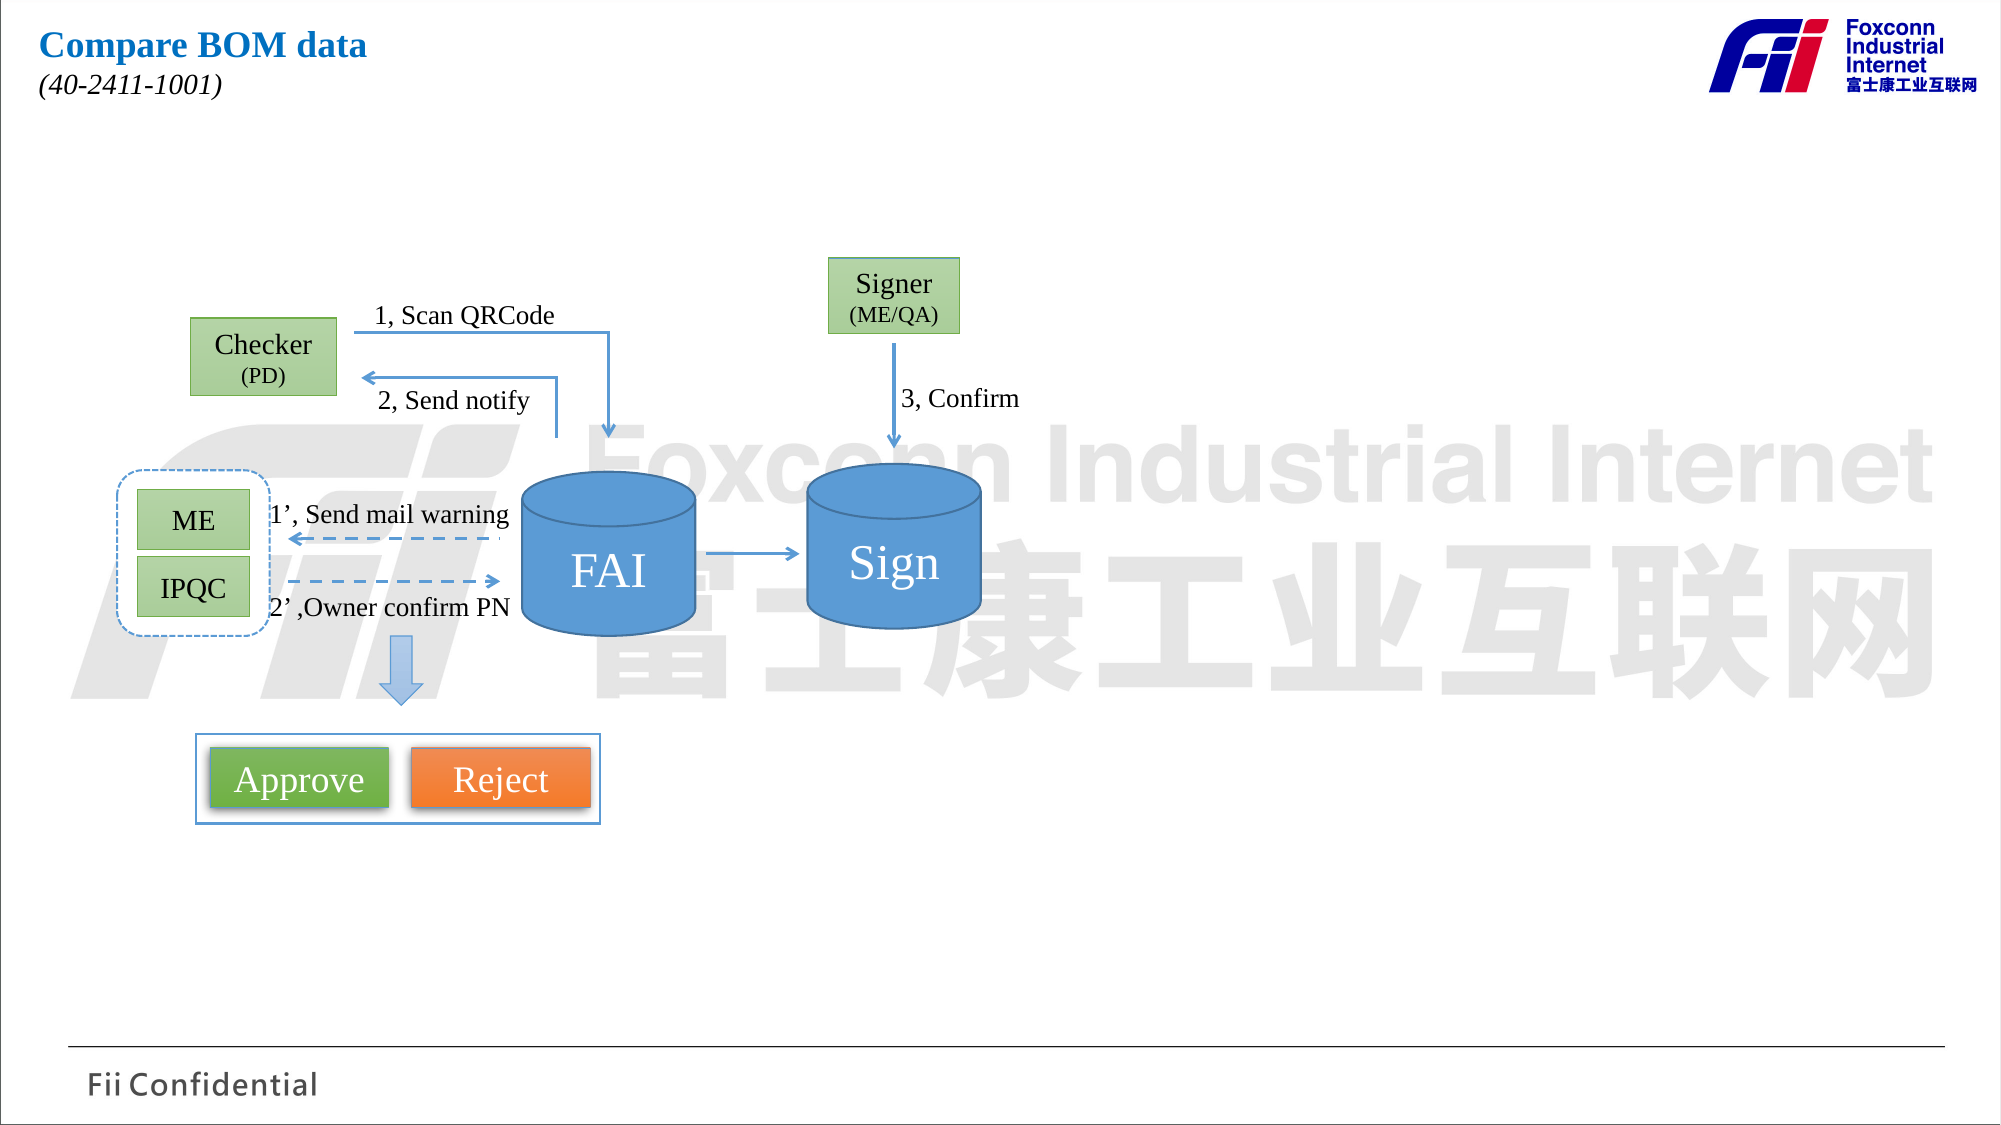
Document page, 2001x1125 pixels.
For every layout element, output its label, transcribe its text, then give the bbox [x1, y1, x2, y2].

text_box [117, 257, 1034, 824]
text_box Compare BOM data (40-2411-1001) [24, 12, 383, 108]
picture [0, 0, 2001, 1125]
